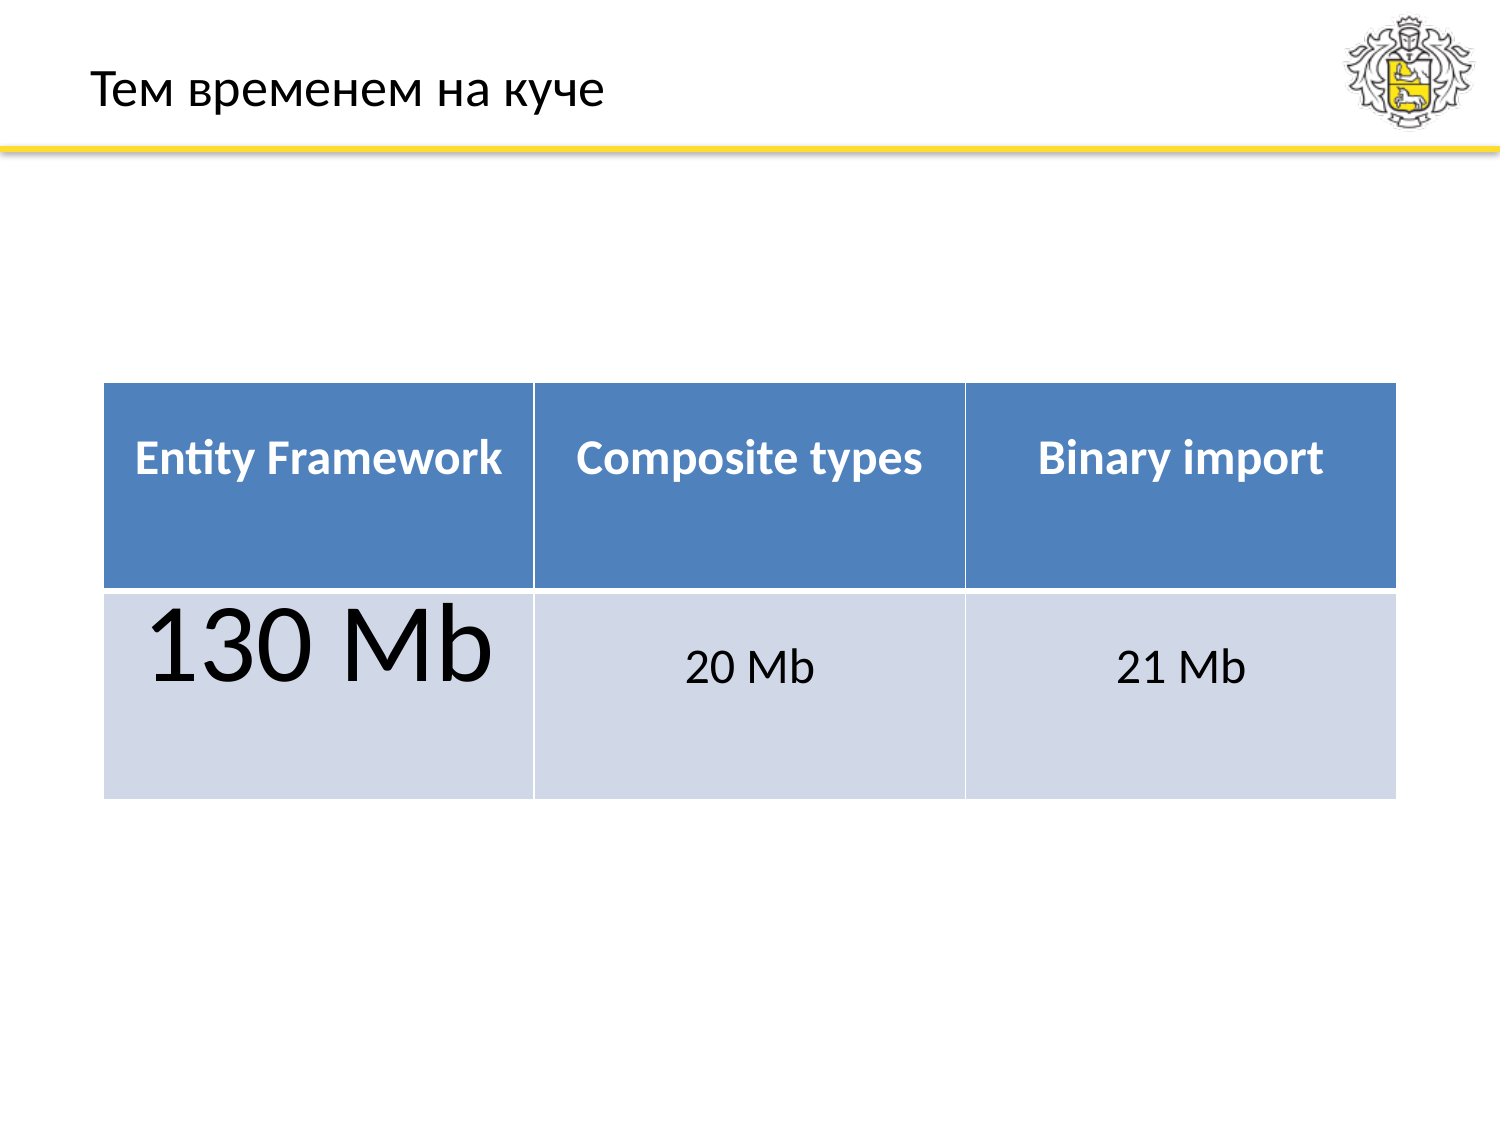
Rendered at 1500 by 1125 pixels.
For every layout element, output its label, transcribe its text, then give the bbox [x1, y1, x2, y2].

table_header Composite types [535, 383, 965, 588]
title Тем временем на куче [75, 50, 1425, 119]
table_header Entity Framework [104, 383, 533, 588]
table_cell 20 Mb [535, 594, 965, 799]
table_header Binary import [966, 383, 1396, 588]
table_cell 130 Mb [104, 594, 533, 799]
table_cell 21 Mb [966, 594, 1396, 799]
